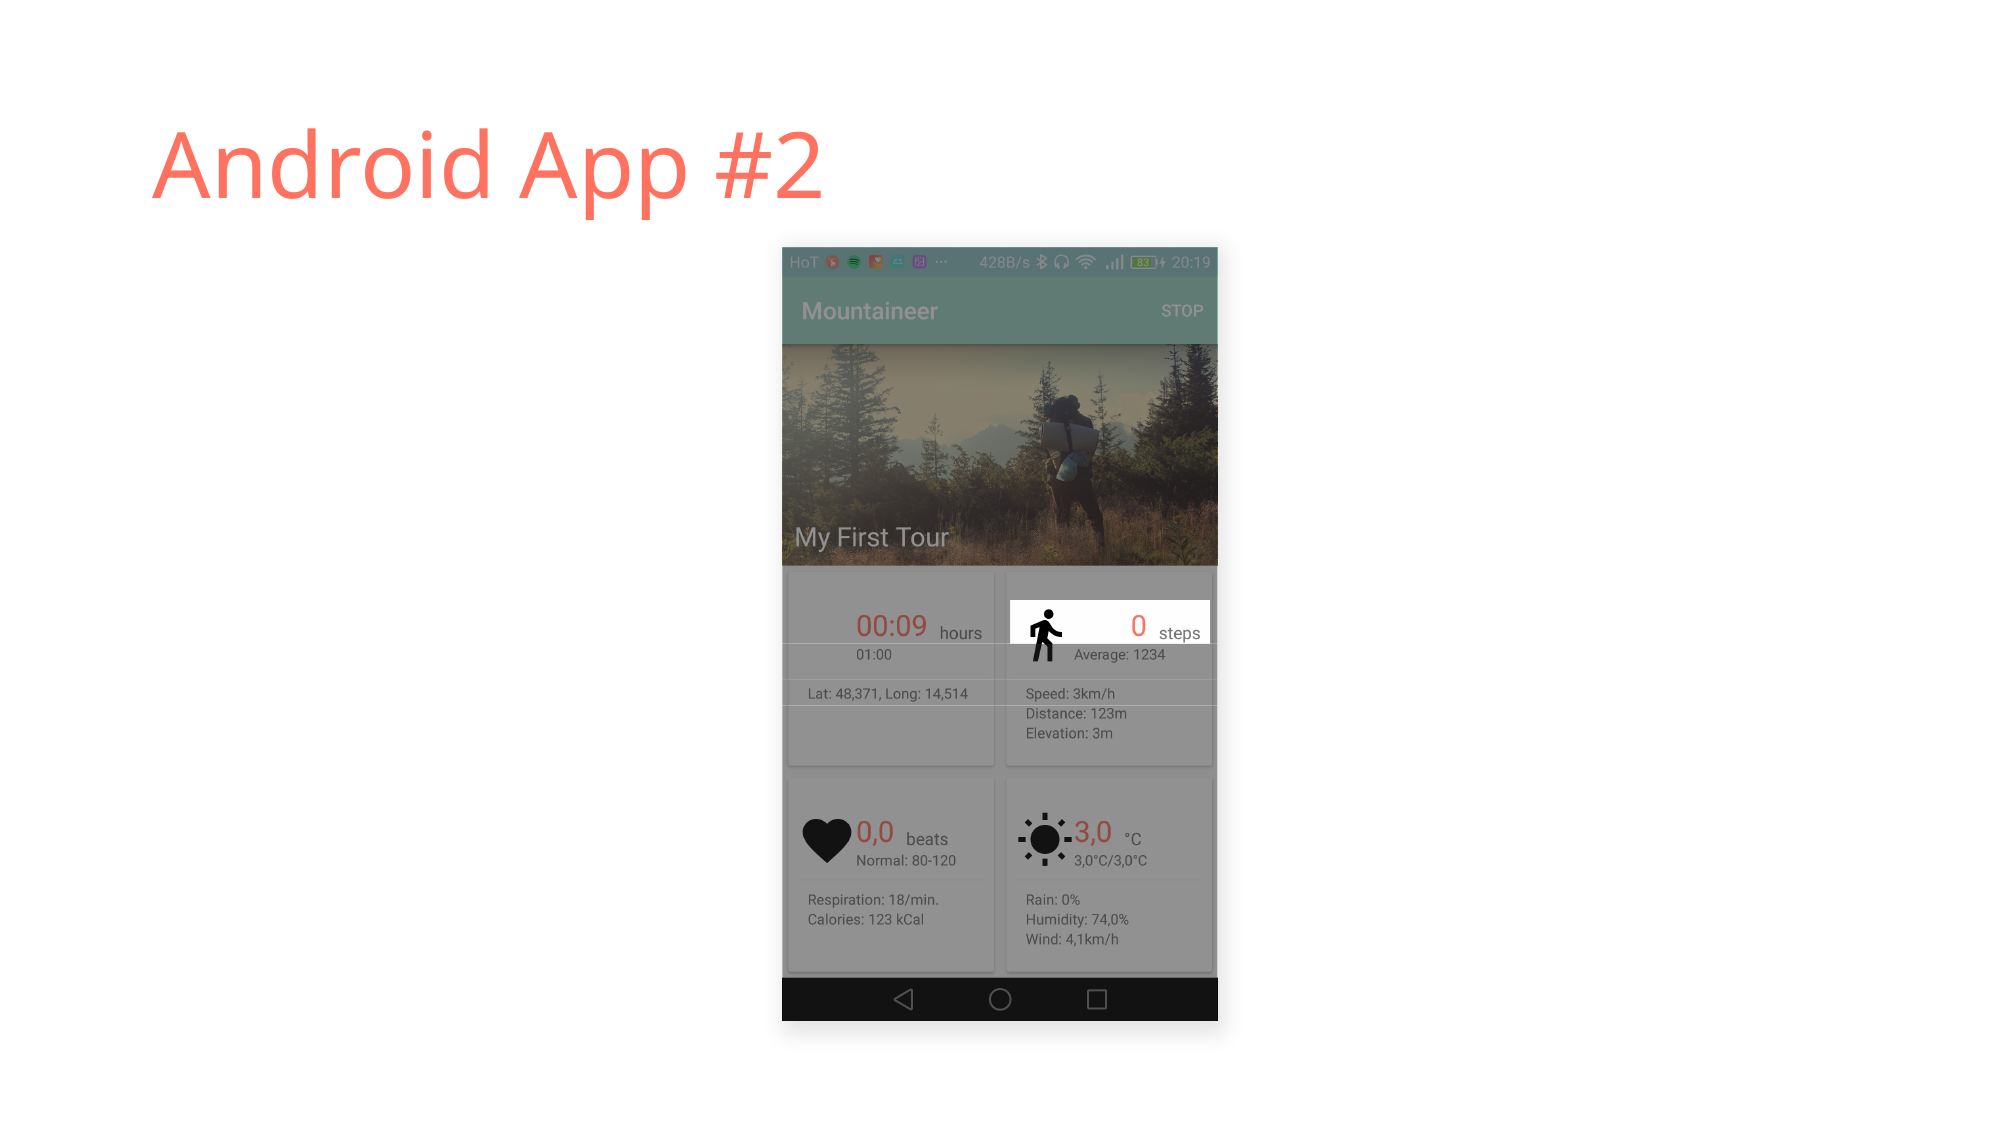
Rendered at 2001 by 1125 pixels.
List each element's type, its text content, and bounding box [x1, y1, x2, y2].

title Android App #2 [137, 59, 1863, 278]
picture [782, 247, 1218, 1021]
